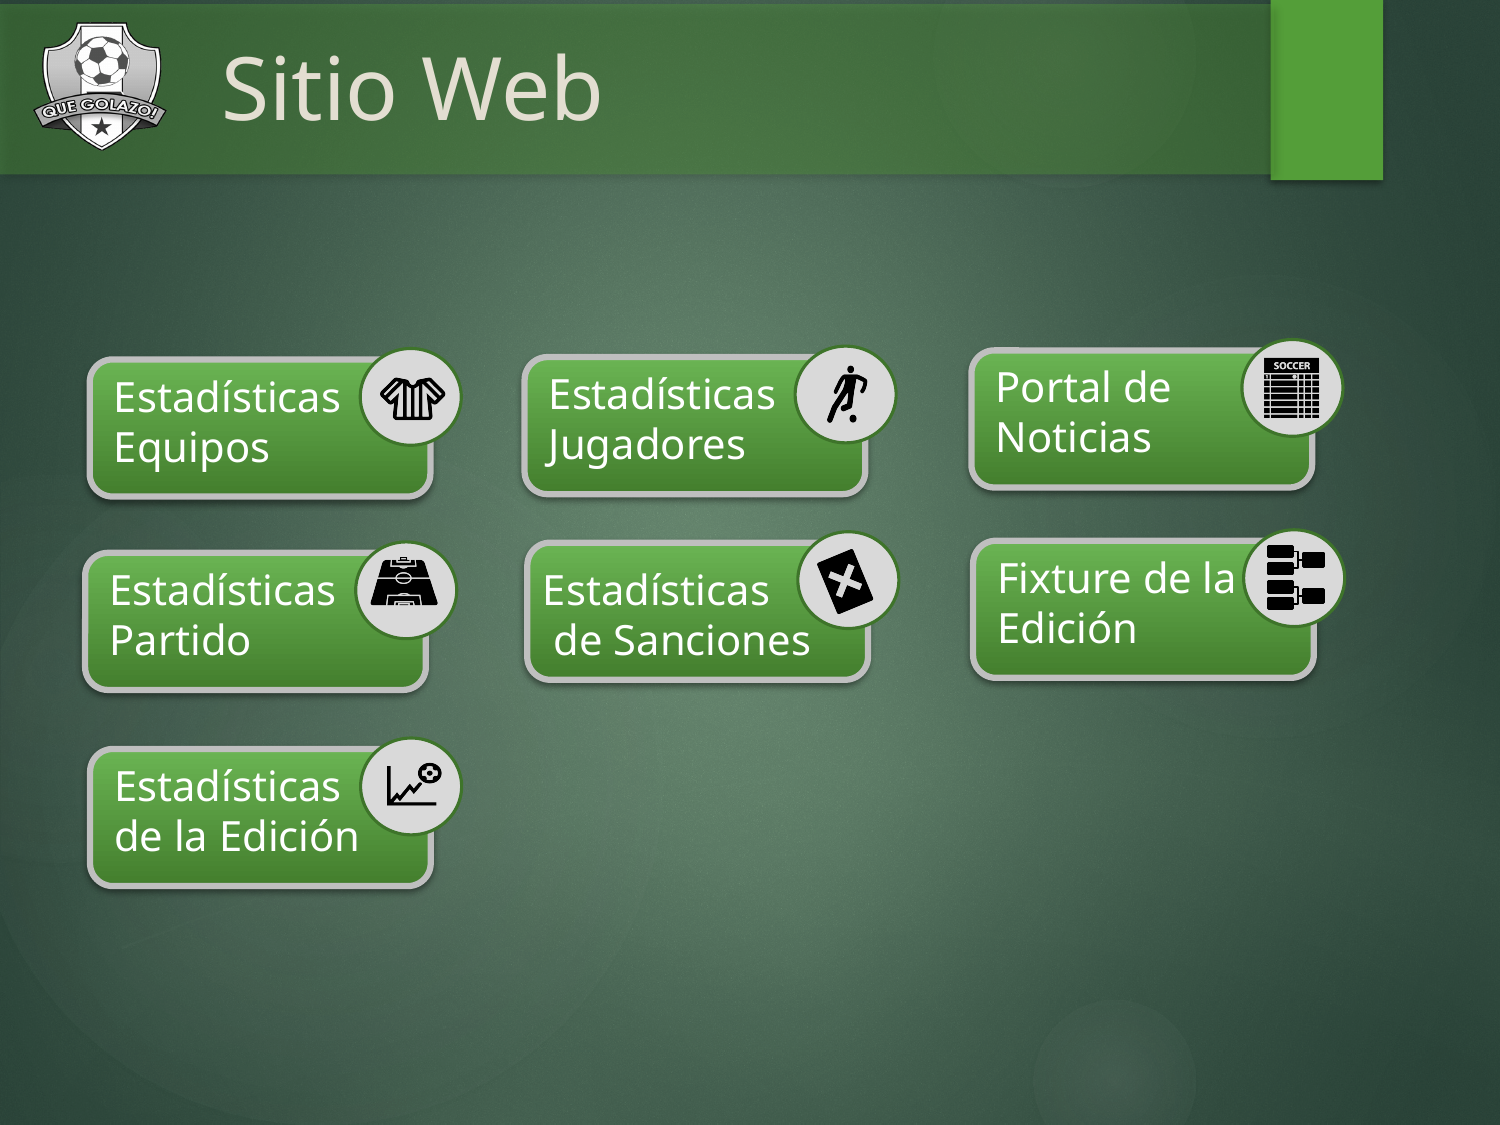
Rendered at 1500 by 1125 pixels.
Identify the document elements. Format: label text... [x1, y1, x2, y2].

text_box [89, 348, 462, 497]
picture [365, 546, 441, 622]
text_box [89, 737, 462, 887]
picture [1254, 348, 1330, 424]
picture [371, 747, 458, 822]
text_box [971, 339, 1344, 488]
title Sitio Web [206, 25, 1259, 155]
picture [818, 364, 874, 425]
picture [809, 545, 882, 618]
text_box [527, 531, 900, 680]
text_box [524, 345, 897, 495]
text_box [972, 529, 1345, 679]
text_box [84, 541, 457, 691]
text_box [1267, 545, 1325, 609]
